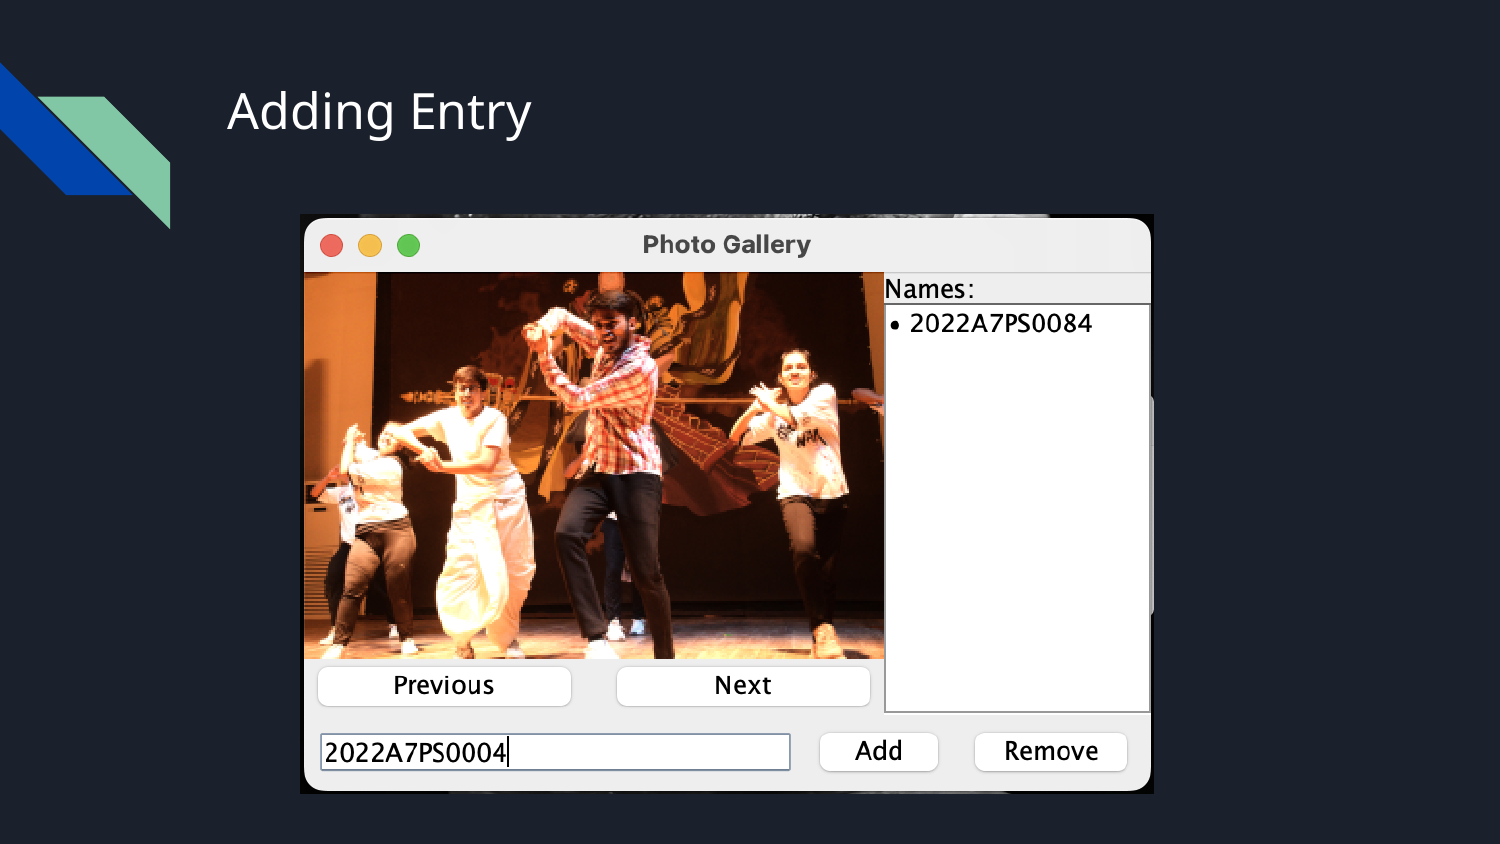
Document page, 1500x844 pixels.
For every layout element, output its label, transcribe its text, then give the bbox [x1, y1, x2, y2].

picture [299, 214, 1154, 794]
title Adding Entry [212, 64, 1368, 215]
